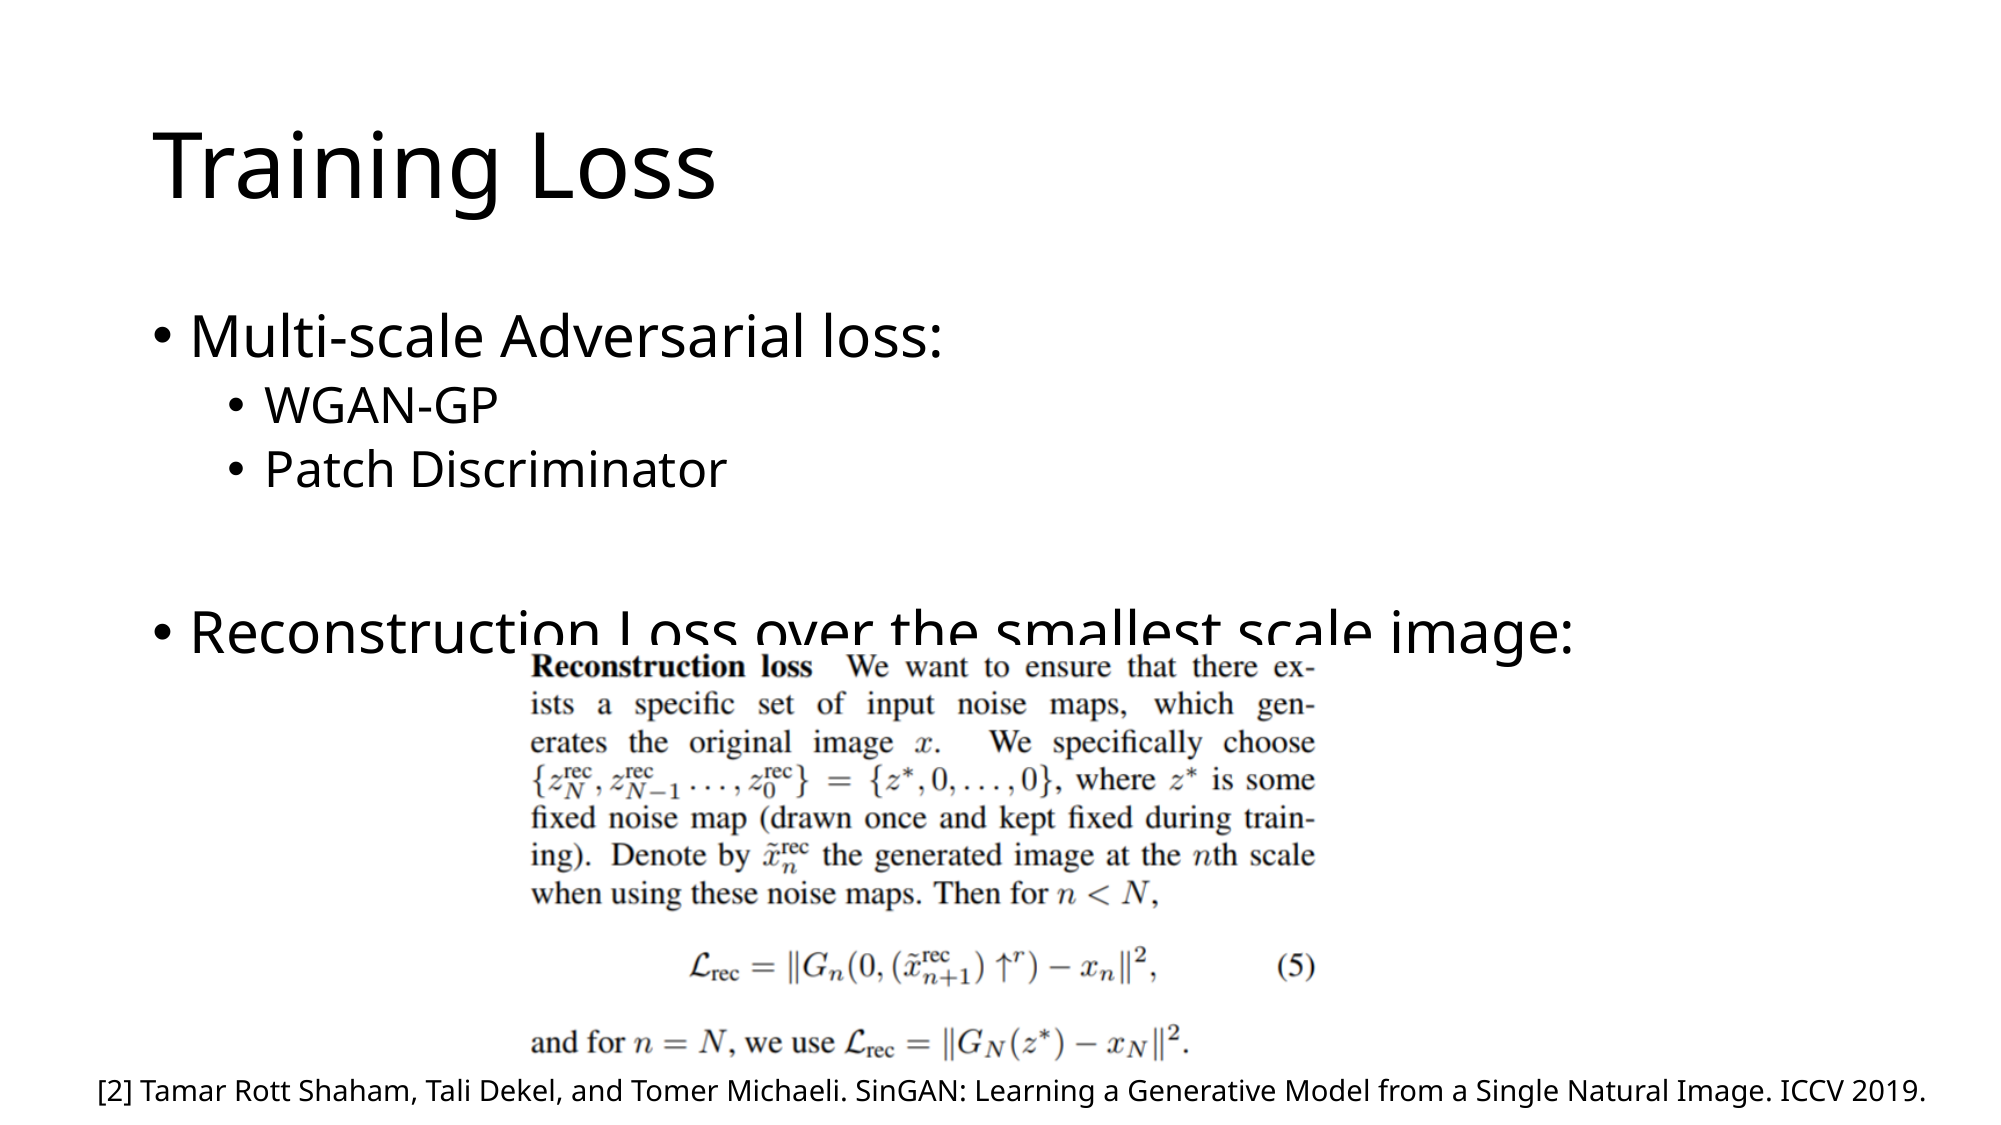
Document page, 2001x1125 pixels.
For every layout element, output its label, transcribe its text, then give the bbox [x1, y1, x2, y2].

text_box [2] Tamar Rott Shaham, Tali Dekel, and Tomer Michaeli. SinGAN: Learning a Generative Model from a Single Natural Image. ICCV 2019. [82, 1065, 1980, 1115]
list Multi-scale Adversarial loss: WGAN-GP Patch Discriminator Reconstruction Loss over the smallest scale image: [137, 299, 1863, 1014]
title Training Loss [137, 59, 1863, 278]
picture [514, 645, 1370, 1066]
